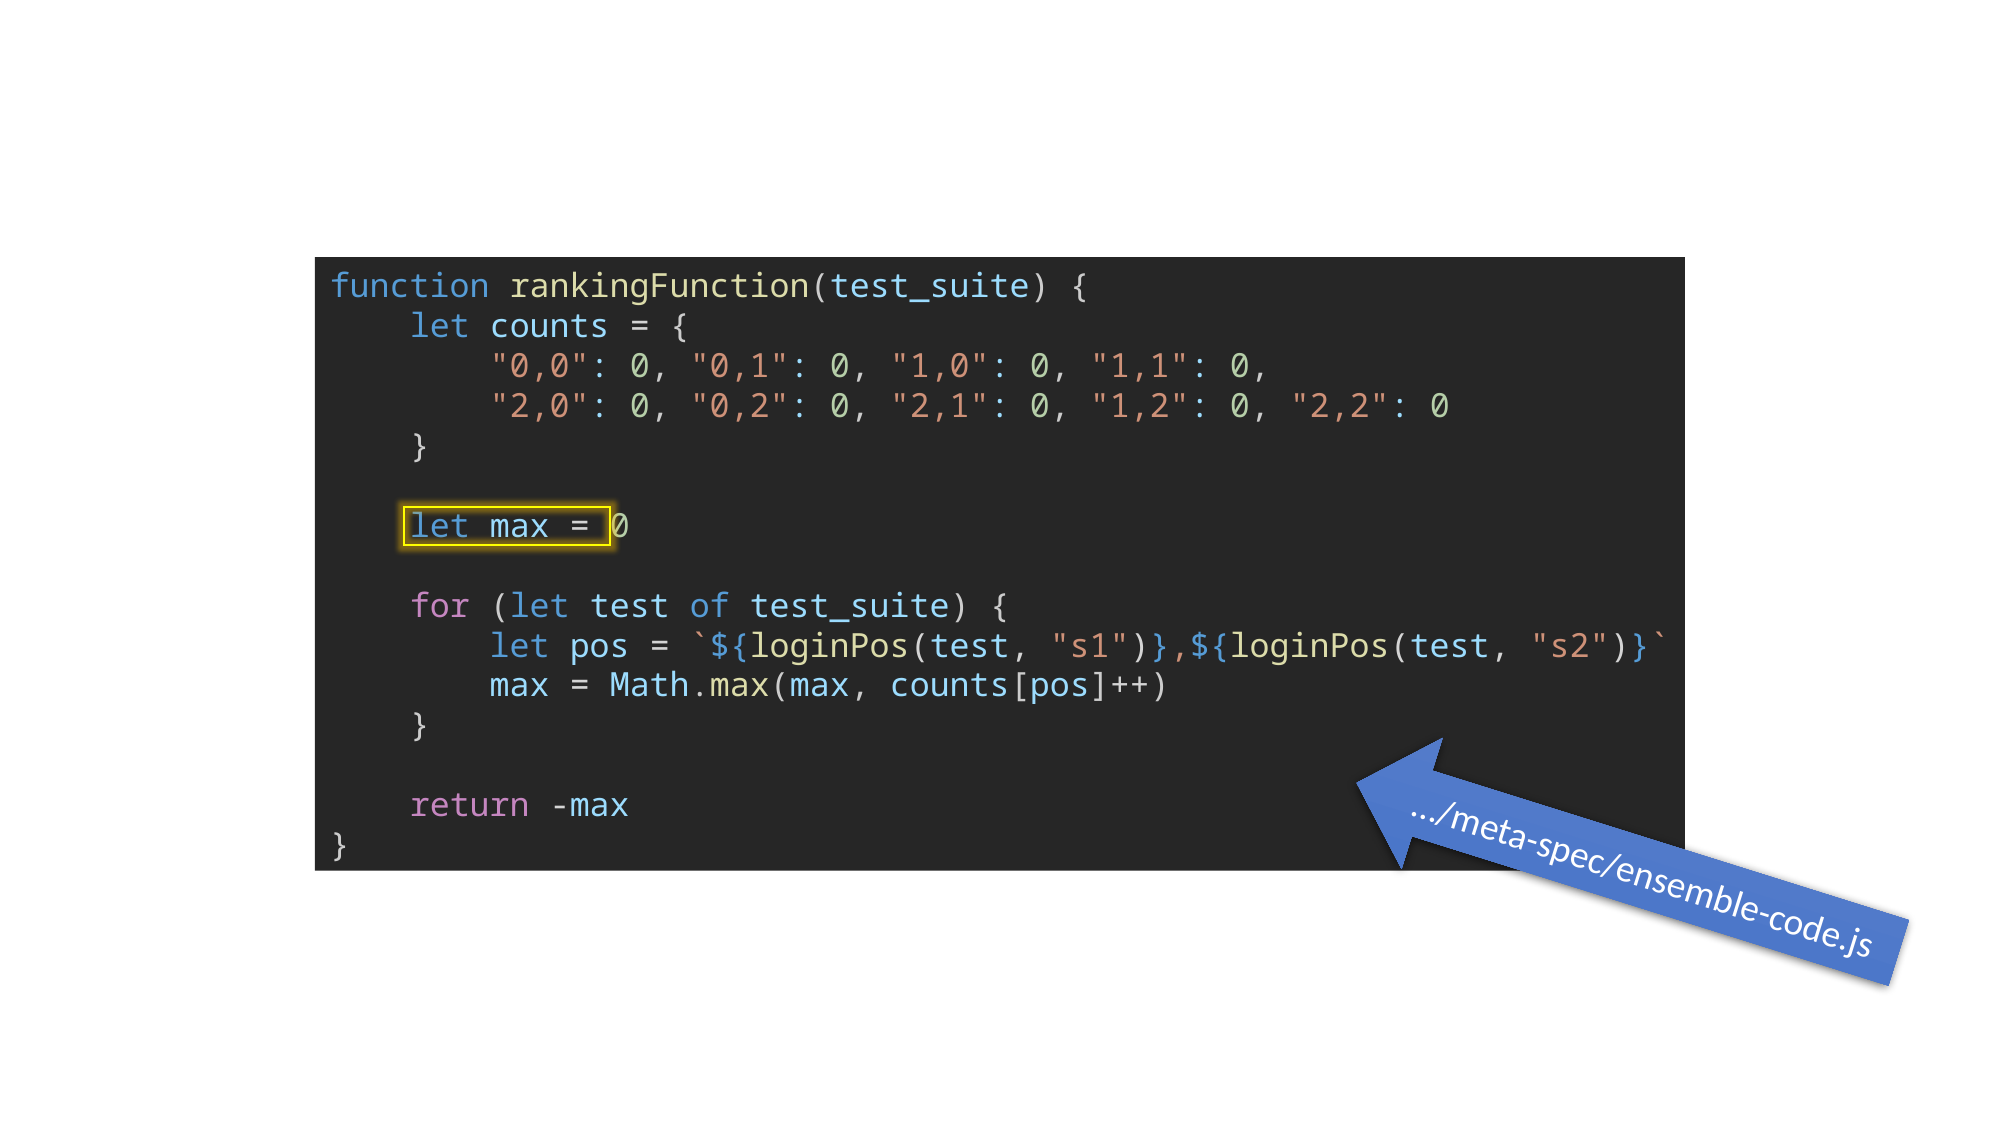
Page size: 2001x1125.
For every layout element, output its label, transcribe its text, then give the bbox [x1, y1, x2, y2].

text_box function rankingFunction(test_suite) { let counts = { "0,0": 0, "0,1": 0, "1,0": 0, "1,1": 0, "2,0": 0, "0,2": 0, "2,1": 0, "1,2": 0, "2,2": 0 } let max = 0 for (let test of test_suite) { let pos = `${loginPos(test, "s1")},${loginPos(test, "s2")}` max = Math.max(max, counts[pos]++) } return -max } [314, 257, 1685, 871]
text_box …/meta-spec/ensemble-code.js [1356, 737, 1909, 986]
text_box [403, 506, 611, 546]
